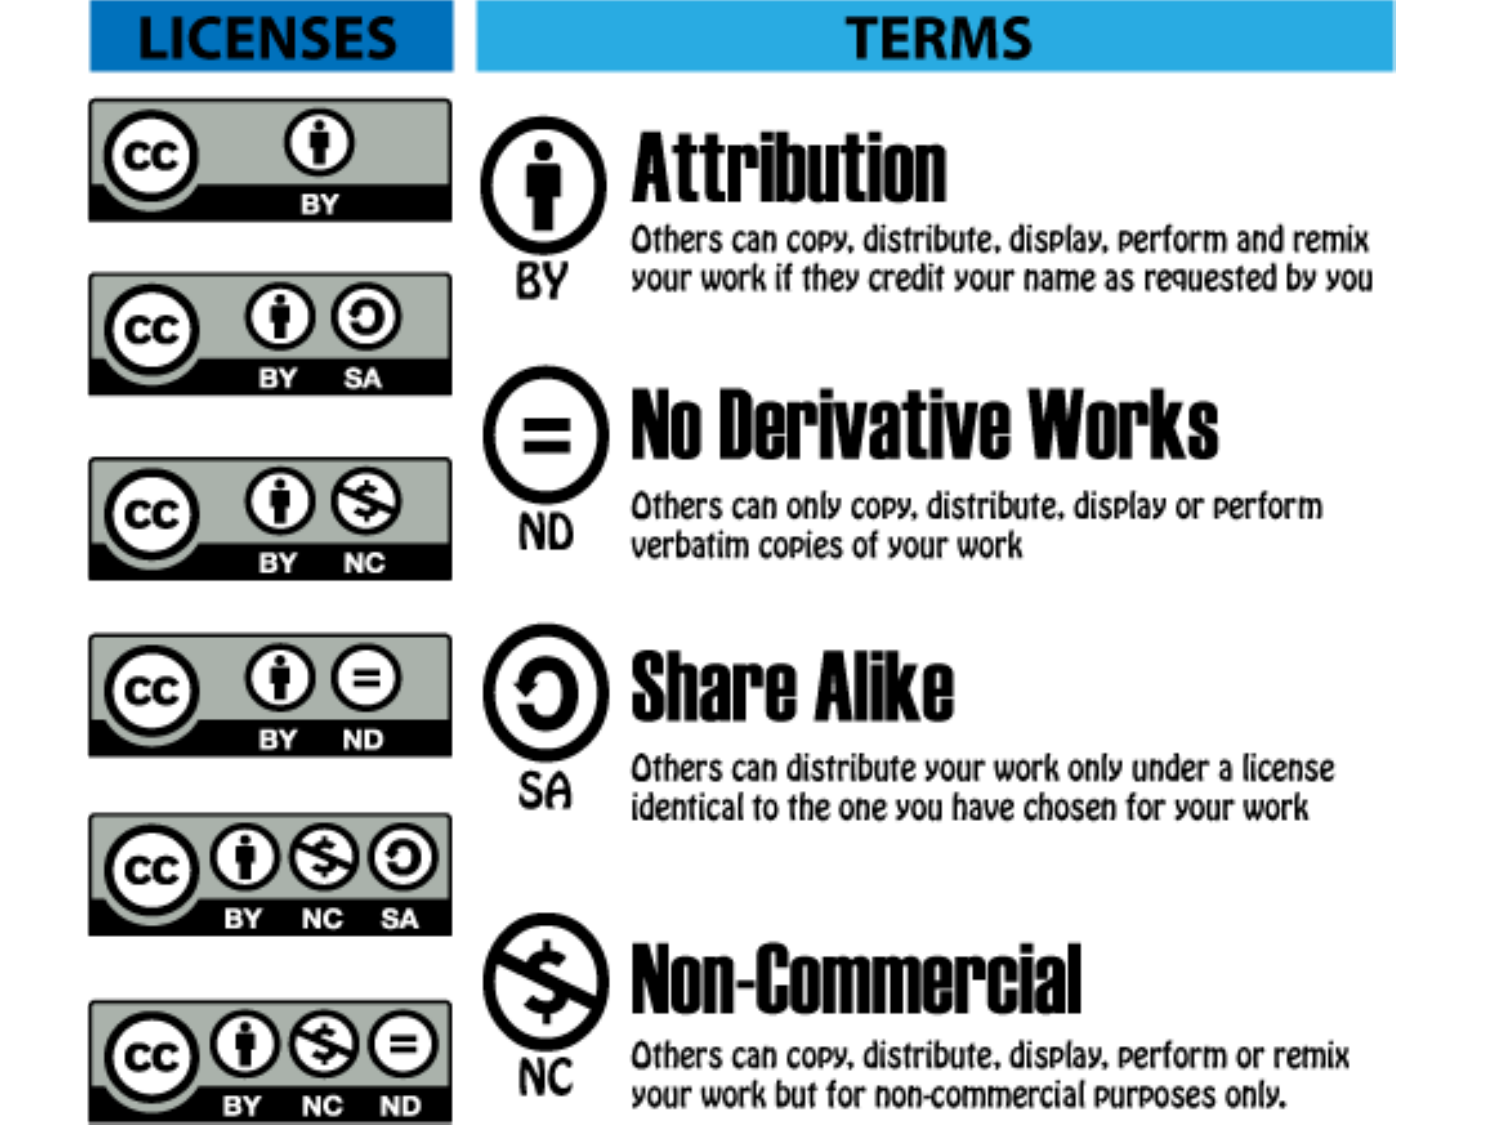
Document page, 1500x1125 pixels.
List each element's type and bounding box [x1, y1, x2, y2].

picture [87, 0, 1396, 1125]
